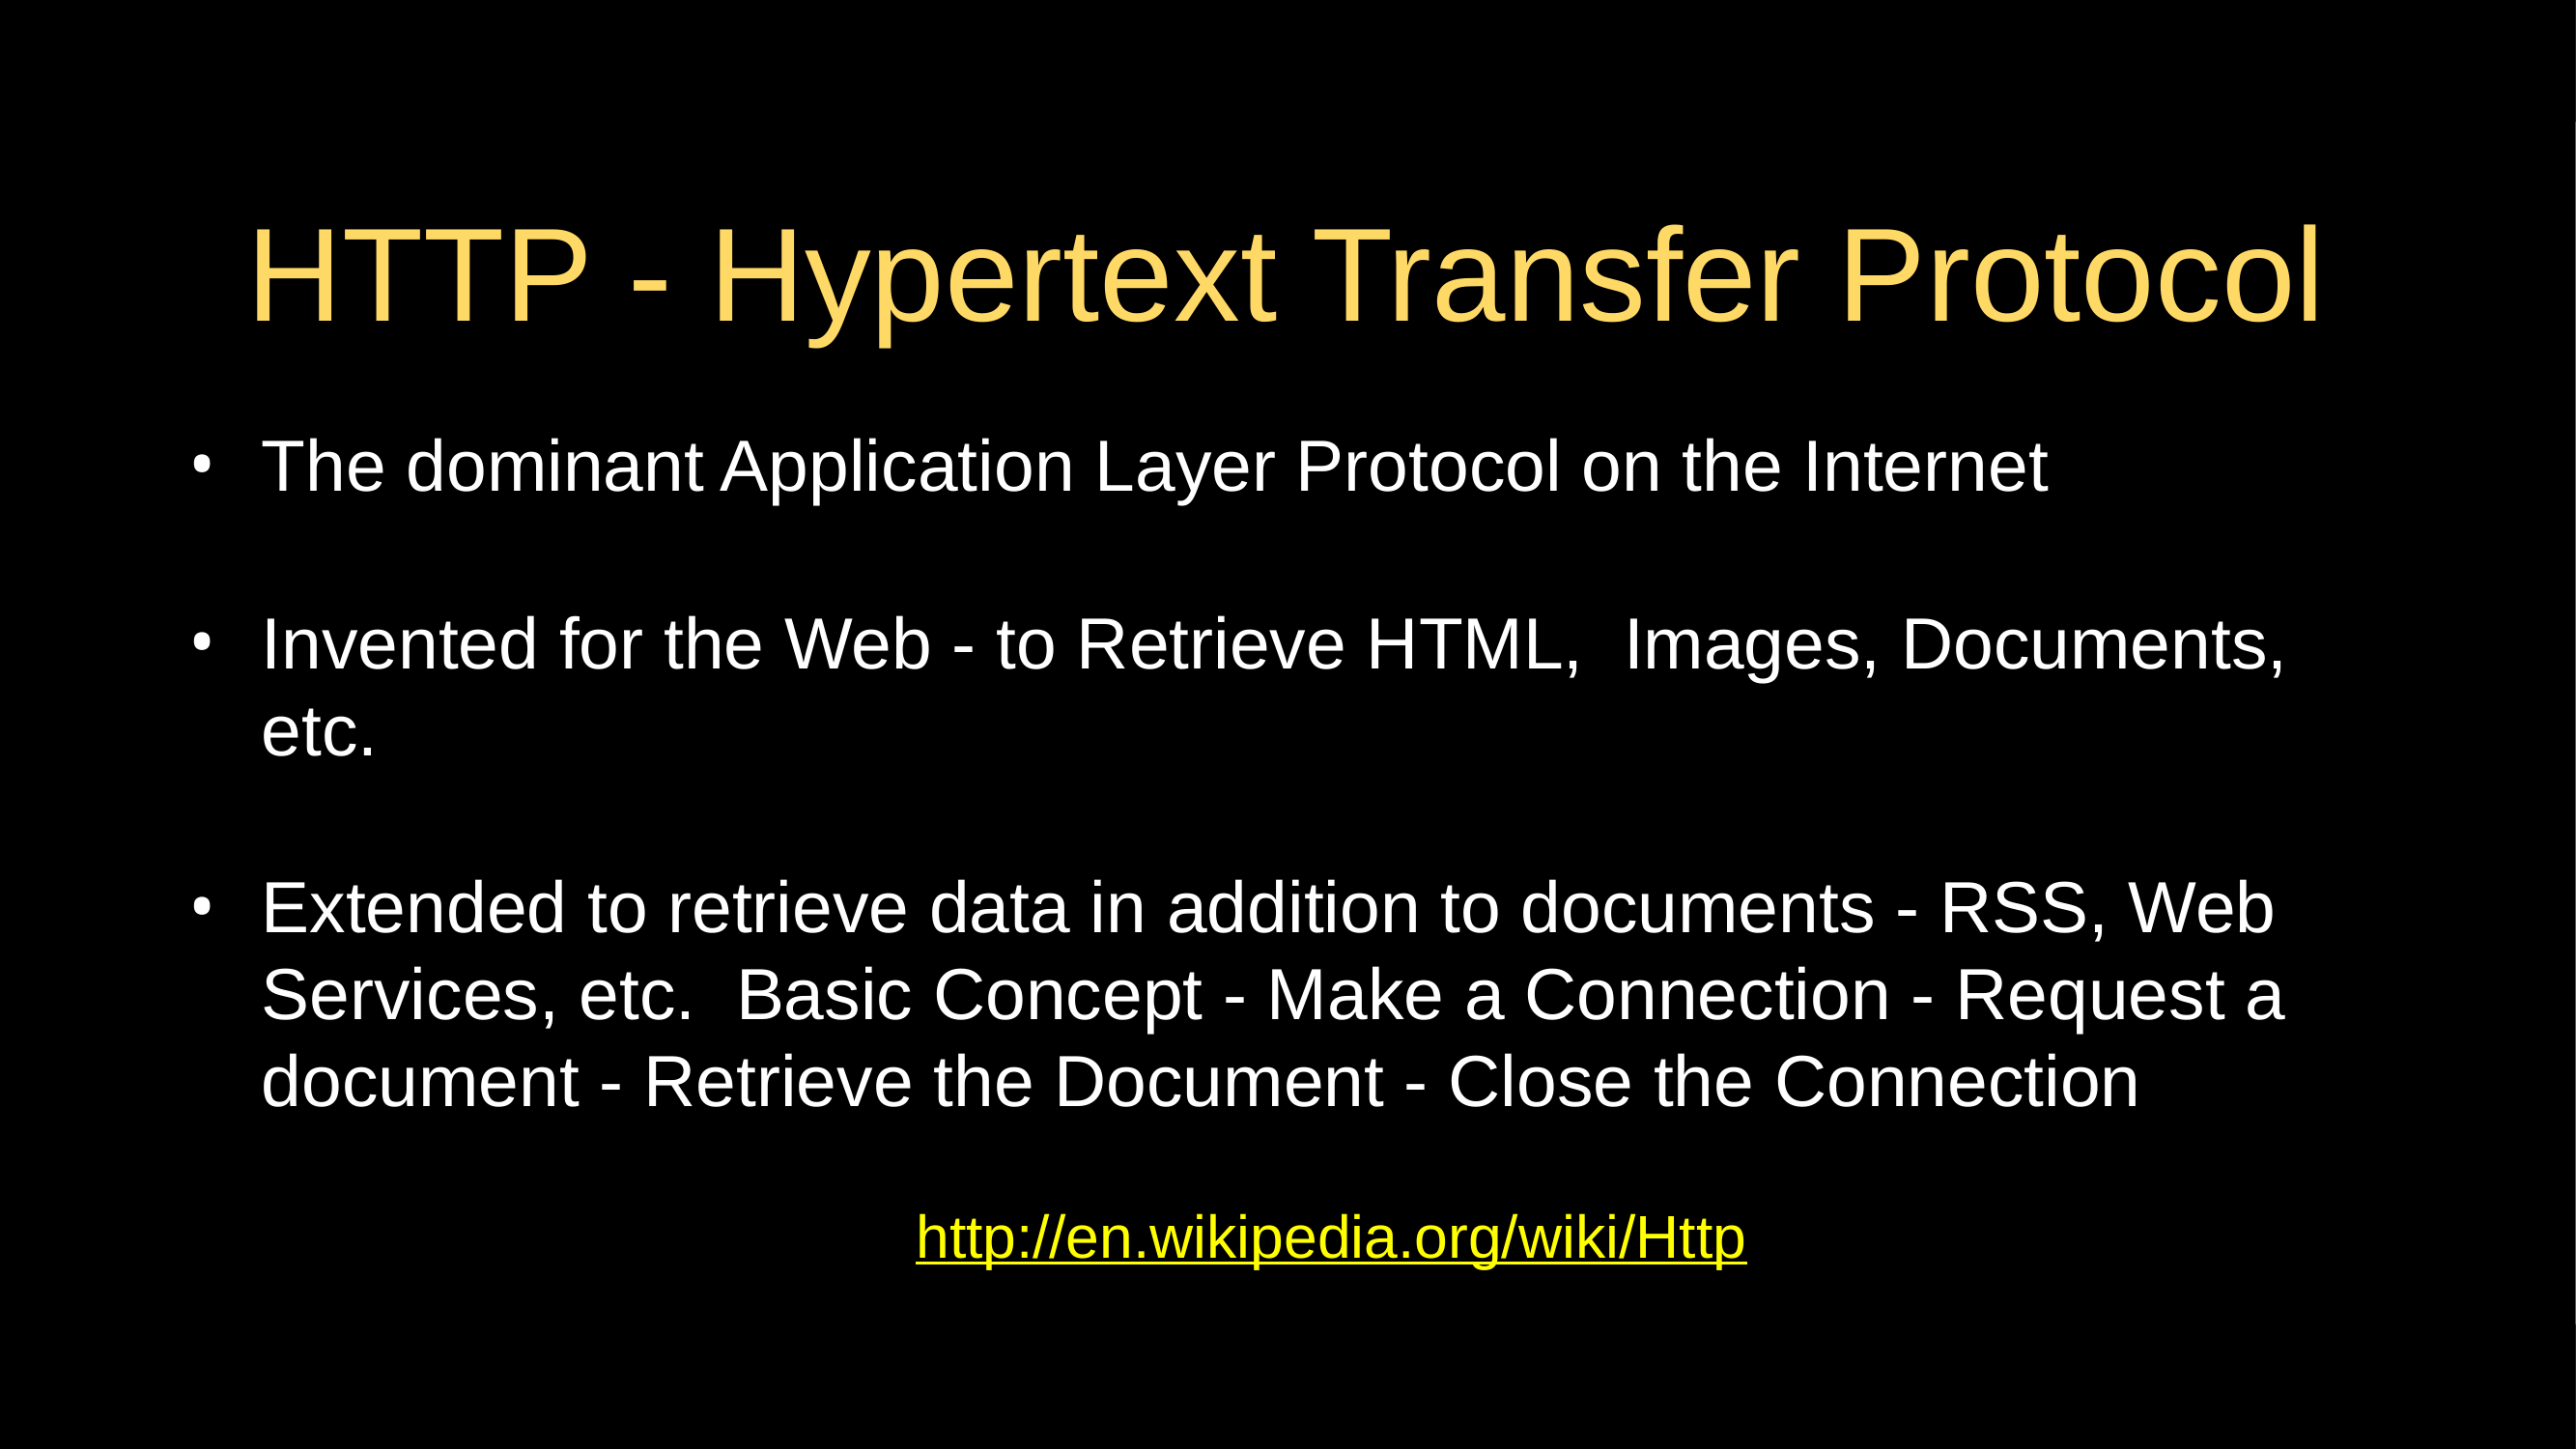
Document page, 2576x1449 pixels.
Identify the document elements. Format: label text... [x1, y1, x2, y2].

text_box http://en.wikipedia.org/wiki/Http [756, 1183, 1924, 1283]
title HTTP - Hypertext Transfer Protocol [183, 133, 2391, 403]
list The dominant Application Layer Protocol on the Internet Invented for the Web - to Retrieve HTML, Images, Documents, etc. Extended to retrieve data in addition to documents - RSS, Web Services, etc. Basic Concept - Make a Connection - Request a document - Retrieve the Document - Close the Connection [183, 412, 2391, 1317]
